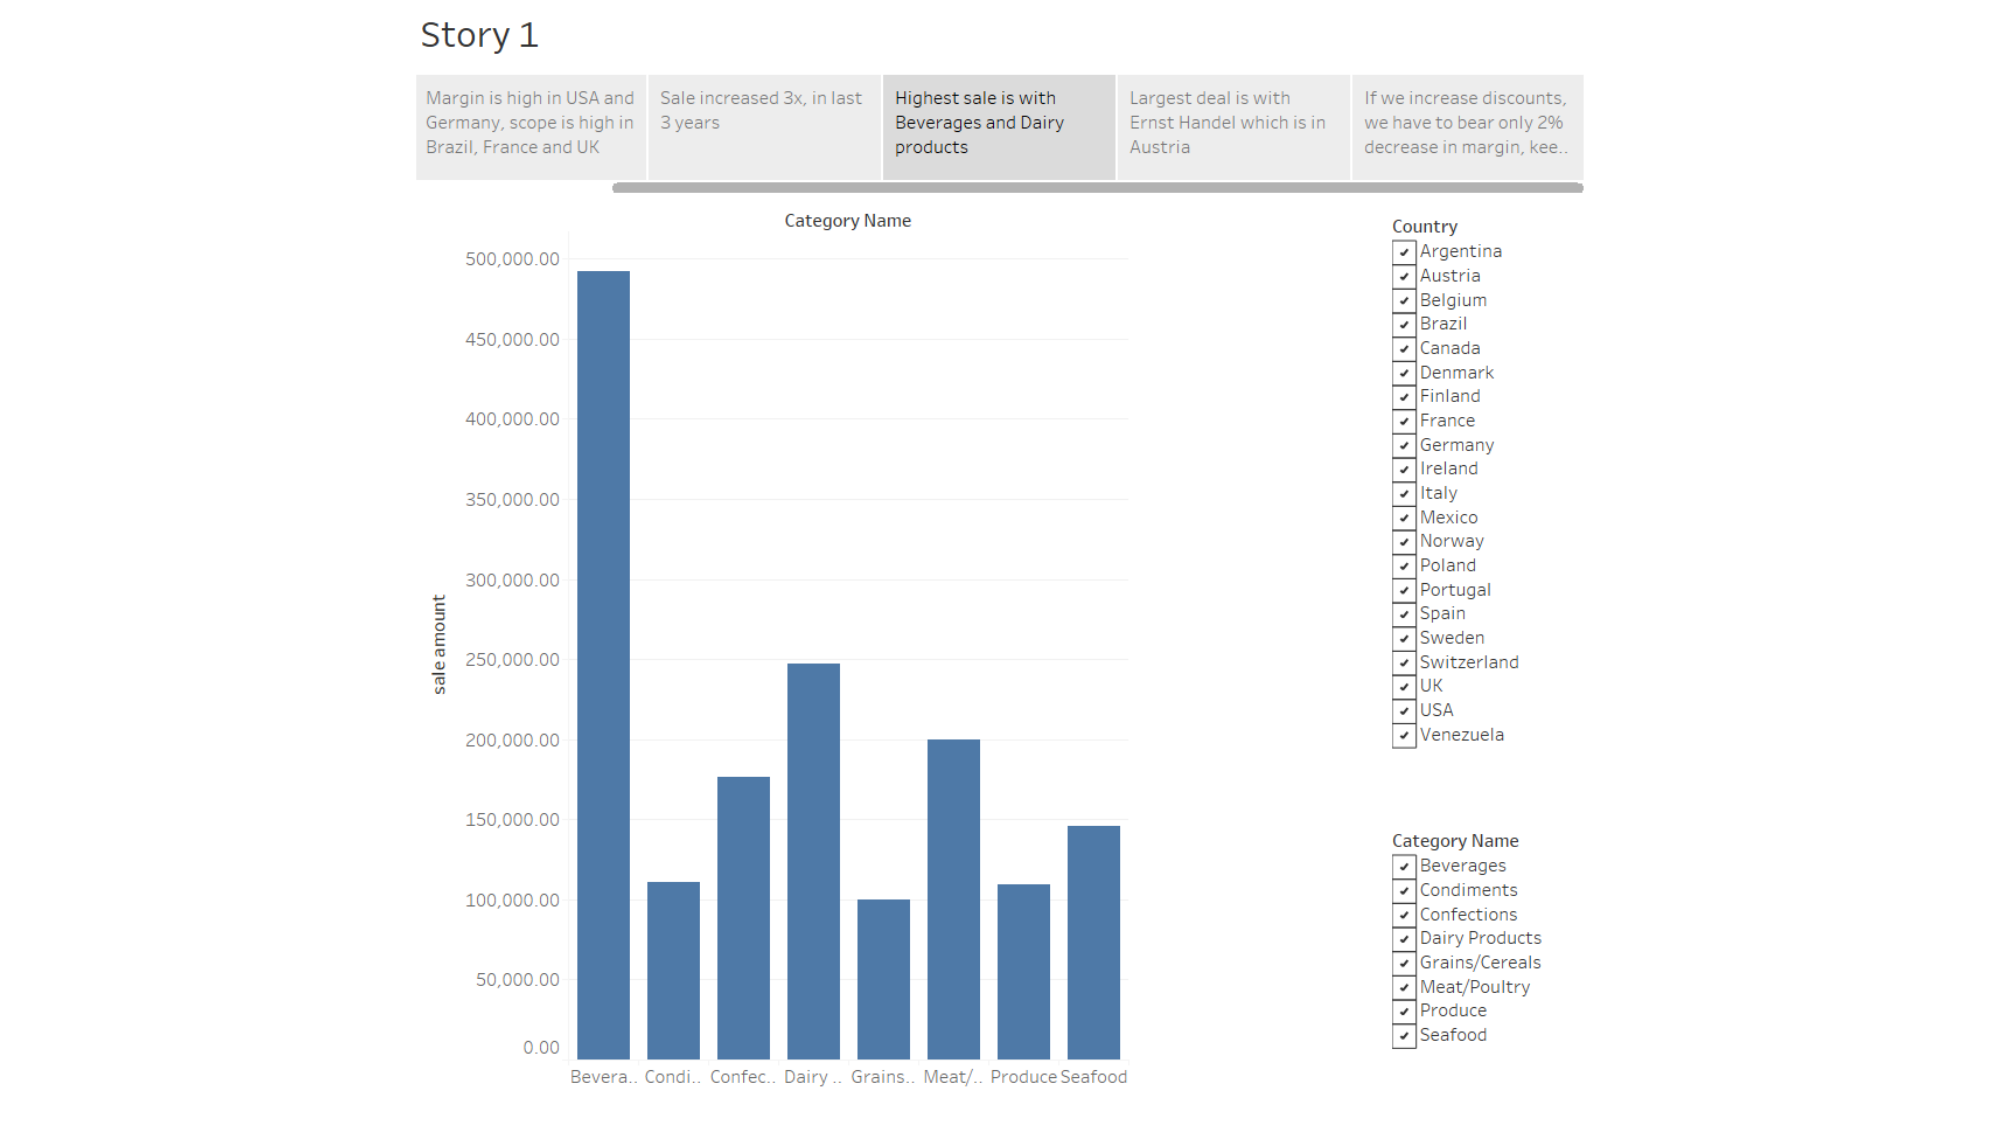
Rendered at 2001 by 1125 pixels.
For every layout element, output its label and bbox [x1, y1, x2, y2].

picture [407, 0, 1593, 1125]
